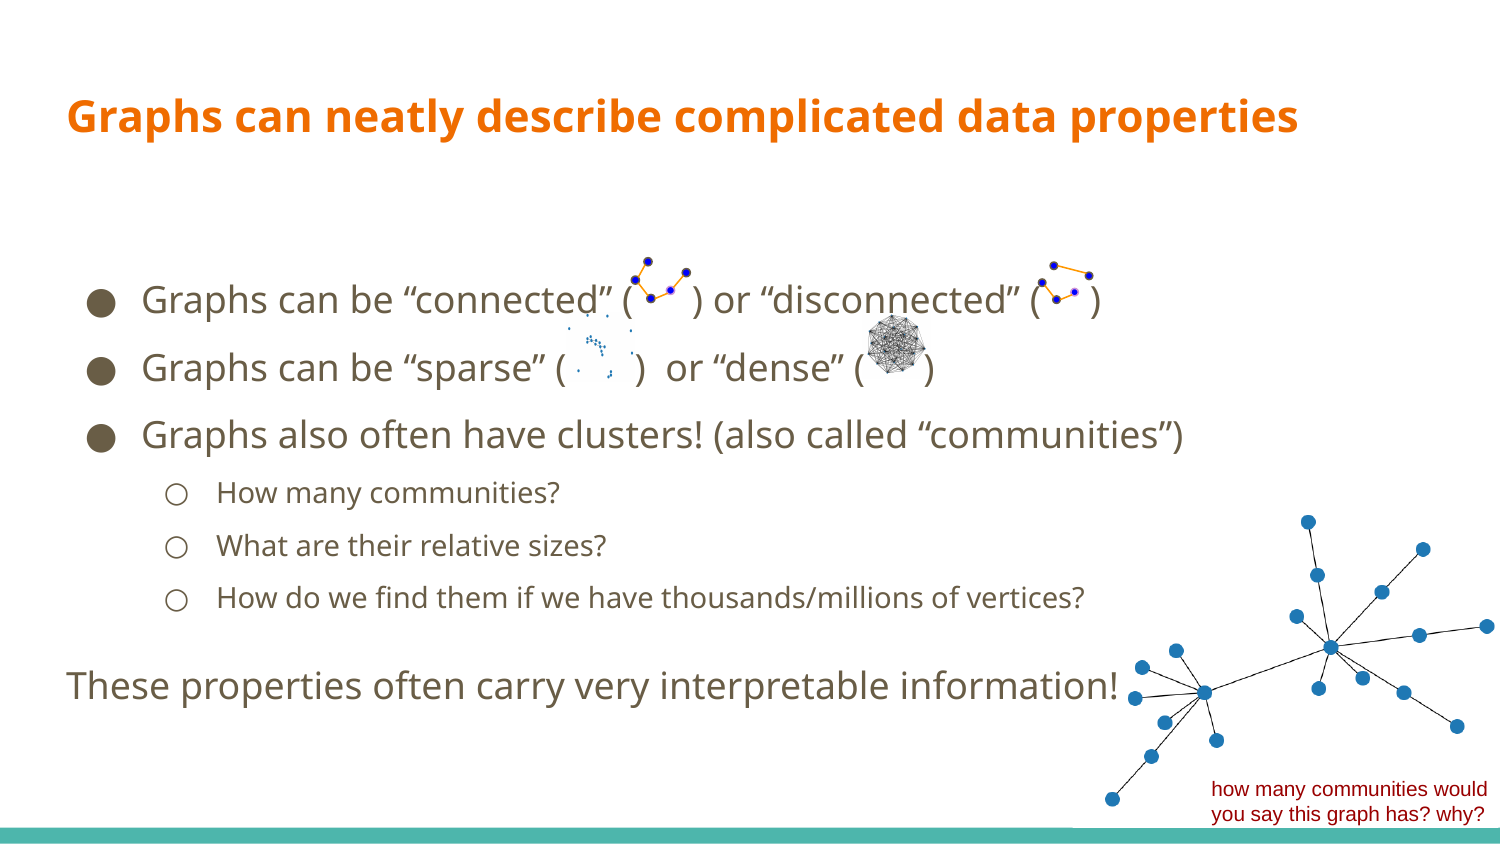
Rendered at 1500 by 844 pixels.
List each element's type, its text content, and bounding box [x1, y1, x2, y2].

list Graphs can be “connected” ( ) or “disconnected” ( ) Graphs can be “sparse” ( ) or “dense” ( ) Graphs also often have clusters! (also called “communities”) How many communities? What are their relative sizes? How do we find them if we have thousands/millions of vertices? These properties often carry very interpretable information! [51, 239, 1262, 800]
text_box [1038, 261, 1094, 304]
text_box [631, 257, 691, 303]
picture [1072, 491, 1499, 828]
picture [861, 309, 931, 379]
title Graphs can neatly describe complicated data properties [51, 72, 1449, 189]
picture [565, 312, 635, 382]
